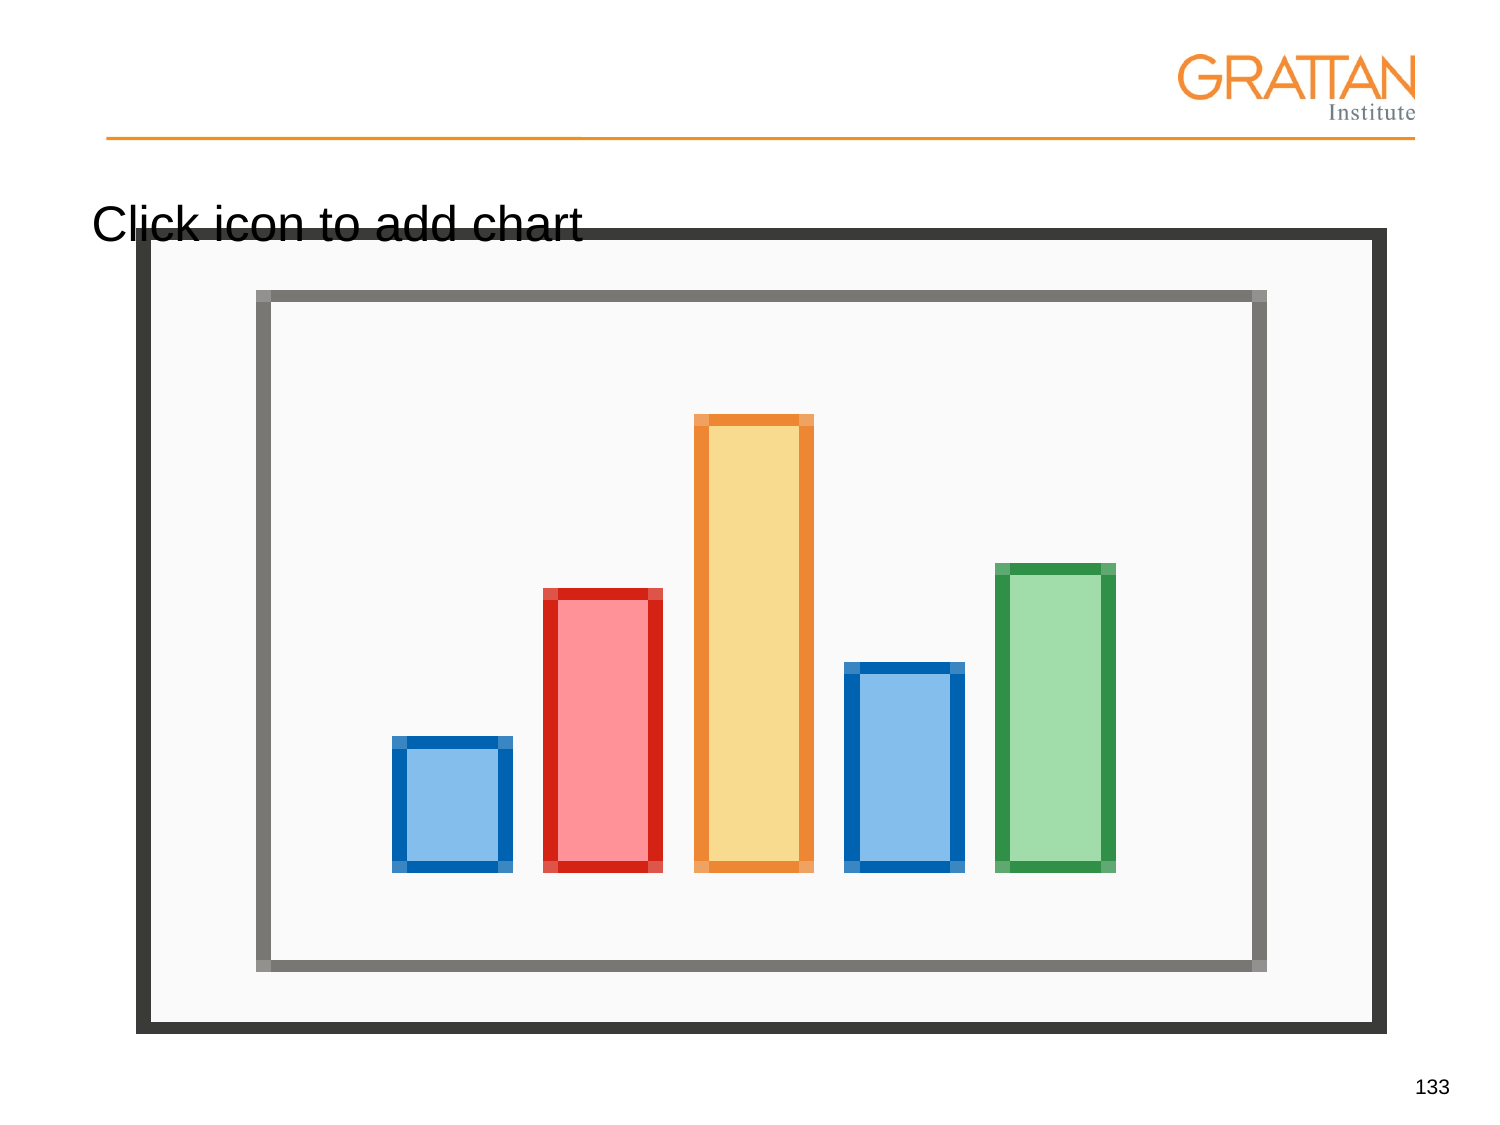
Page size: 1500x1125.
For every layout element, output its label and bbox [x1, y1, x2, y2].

picture [1178, 54, 1415, 120]
